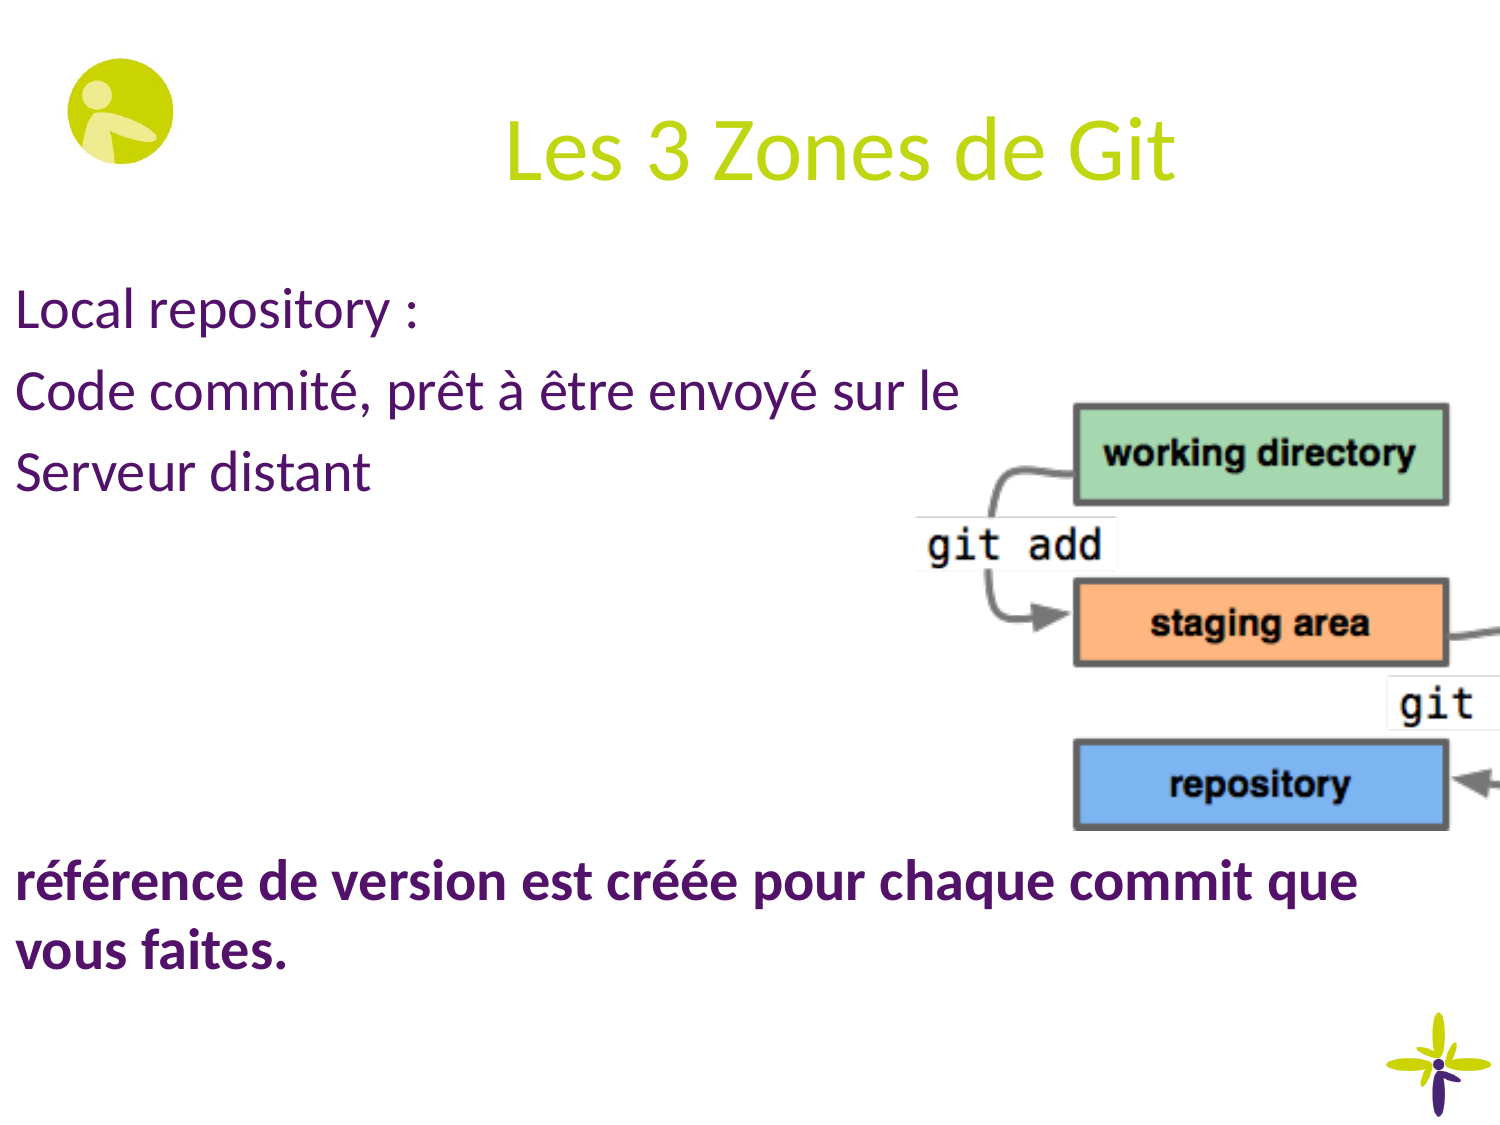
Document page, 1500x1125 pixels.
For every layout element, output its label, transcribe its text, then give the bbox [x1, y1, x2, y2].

title Les 3 Zones de Git [257, 50, 1425, 238]
list Local repository : Code commité, prêt à être envoyé sur le Serveur distant référence de version est créée pour chaque commit que vous faites. [0, 262, 1425, 1094]
picture [1377, 1004, 1500, 1125]
picture [58, 49, 183, 174]
picture [915, 396, 1500, 831]
